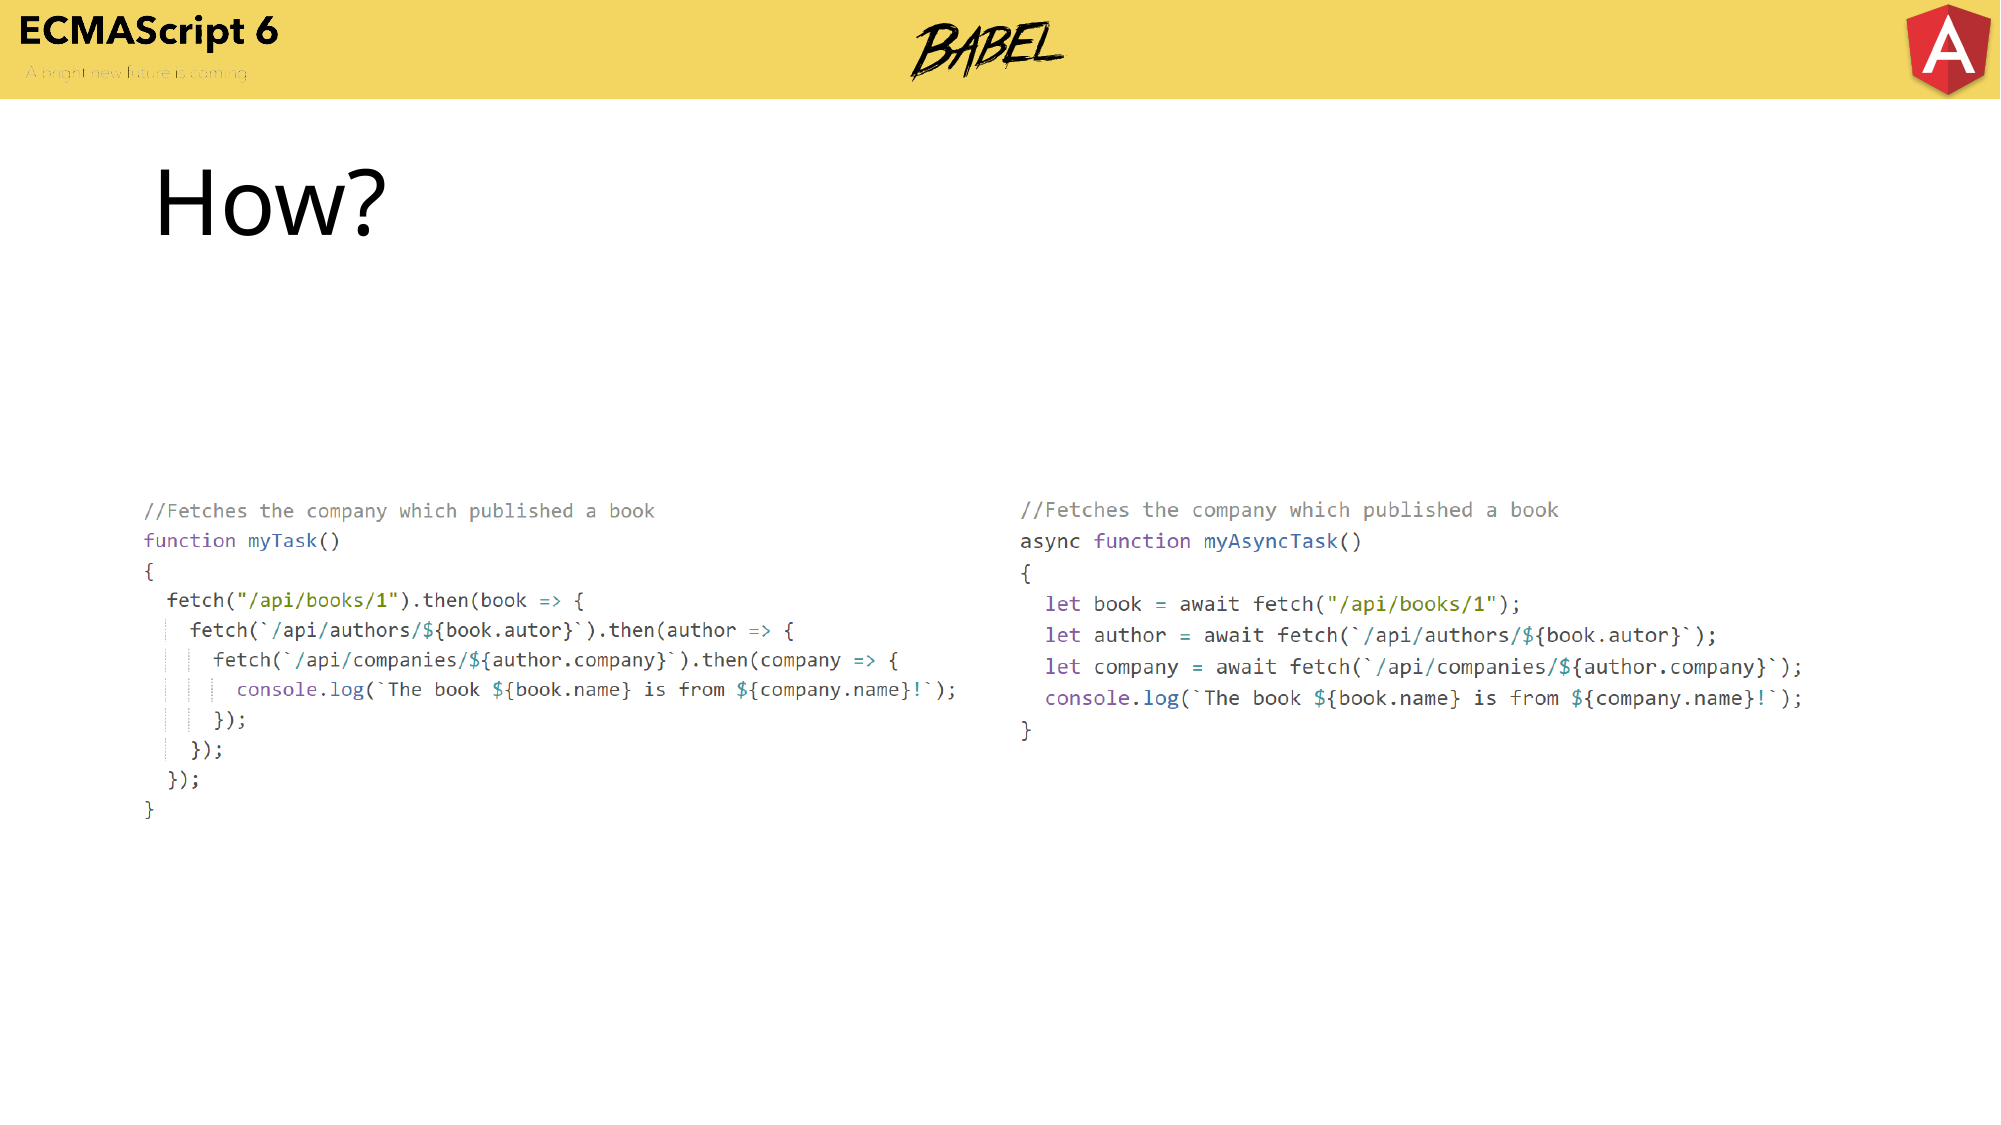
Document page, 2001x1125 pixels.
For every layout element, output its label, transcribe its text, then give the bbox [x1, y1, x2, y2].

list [137, 485, 988, 835]
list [1015, 485, 1906, 780]
title How? [137, 128, 1863, 283]
picture [1902, 0, 1995, 100]
picture [885, 0, 1091, 121]
picture [0, 0, 353, 100]
